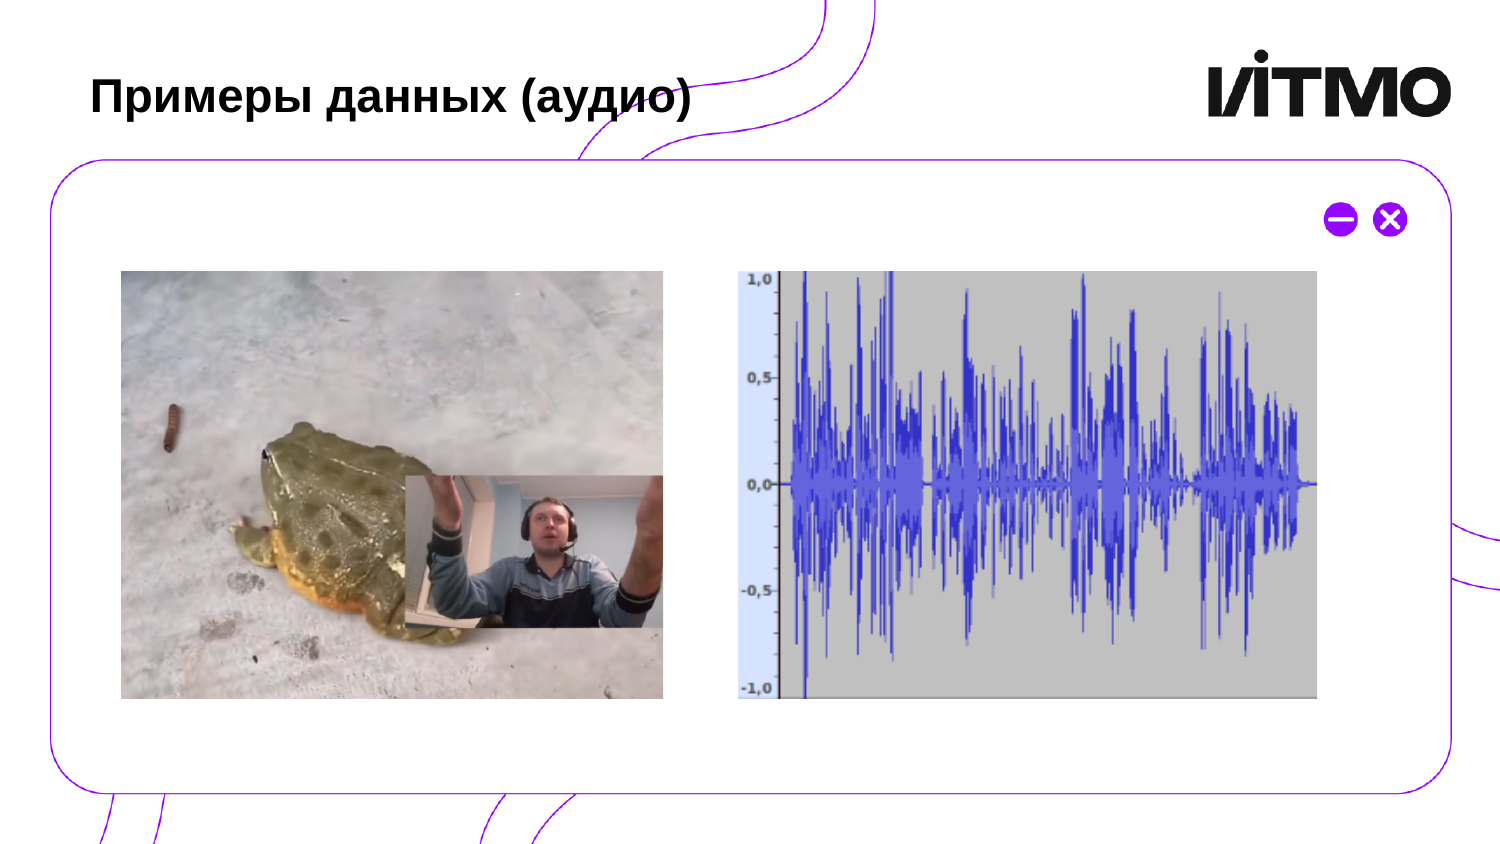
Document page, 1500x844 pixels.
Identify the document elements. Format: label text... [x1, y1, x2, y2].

title Примеры данных (аудио) [75, 50, 1195, 137]
picture [0, 0, 1500, 844]
